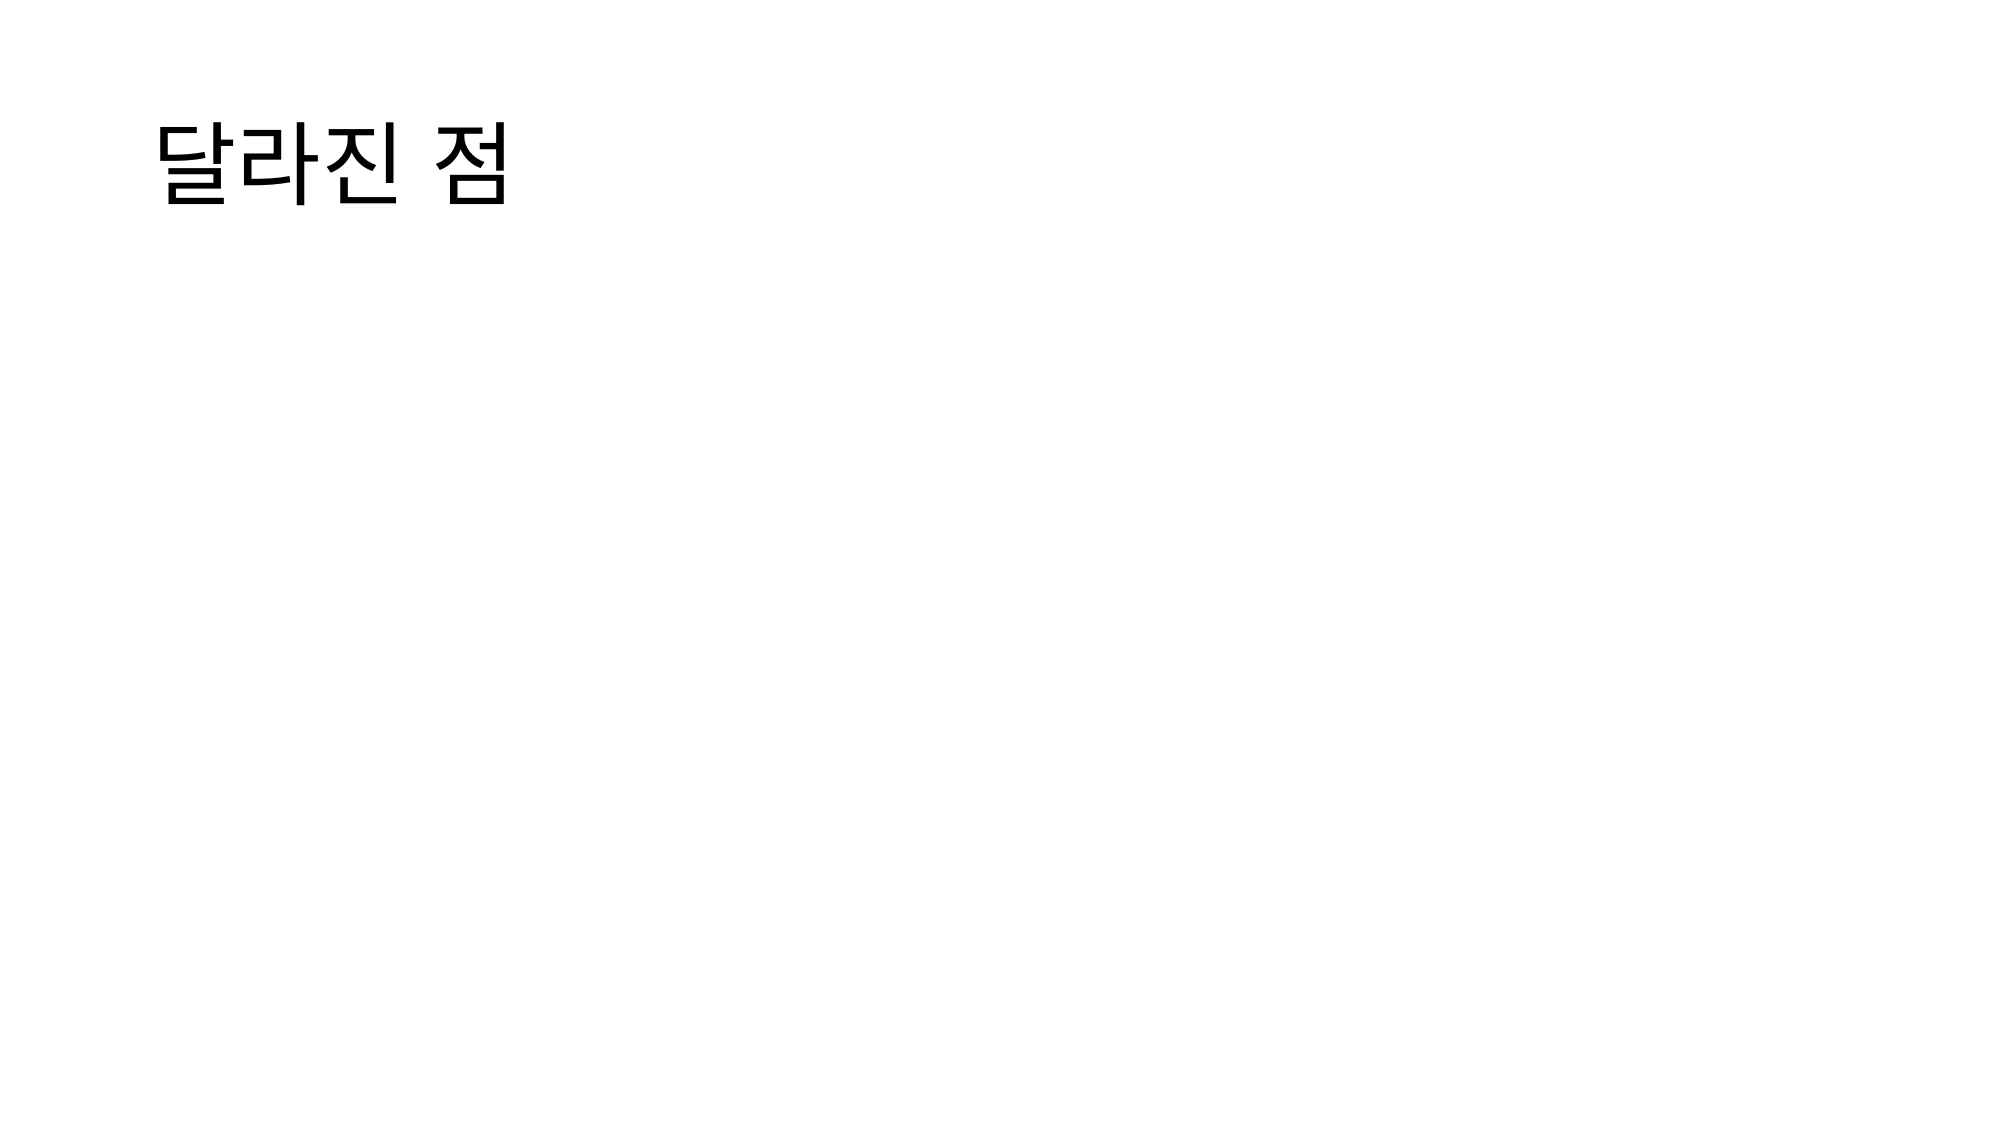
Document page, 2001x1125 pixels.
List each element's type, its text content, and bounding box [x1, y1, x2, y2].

title 달라진 점 [137, 59, 1863, 278]
